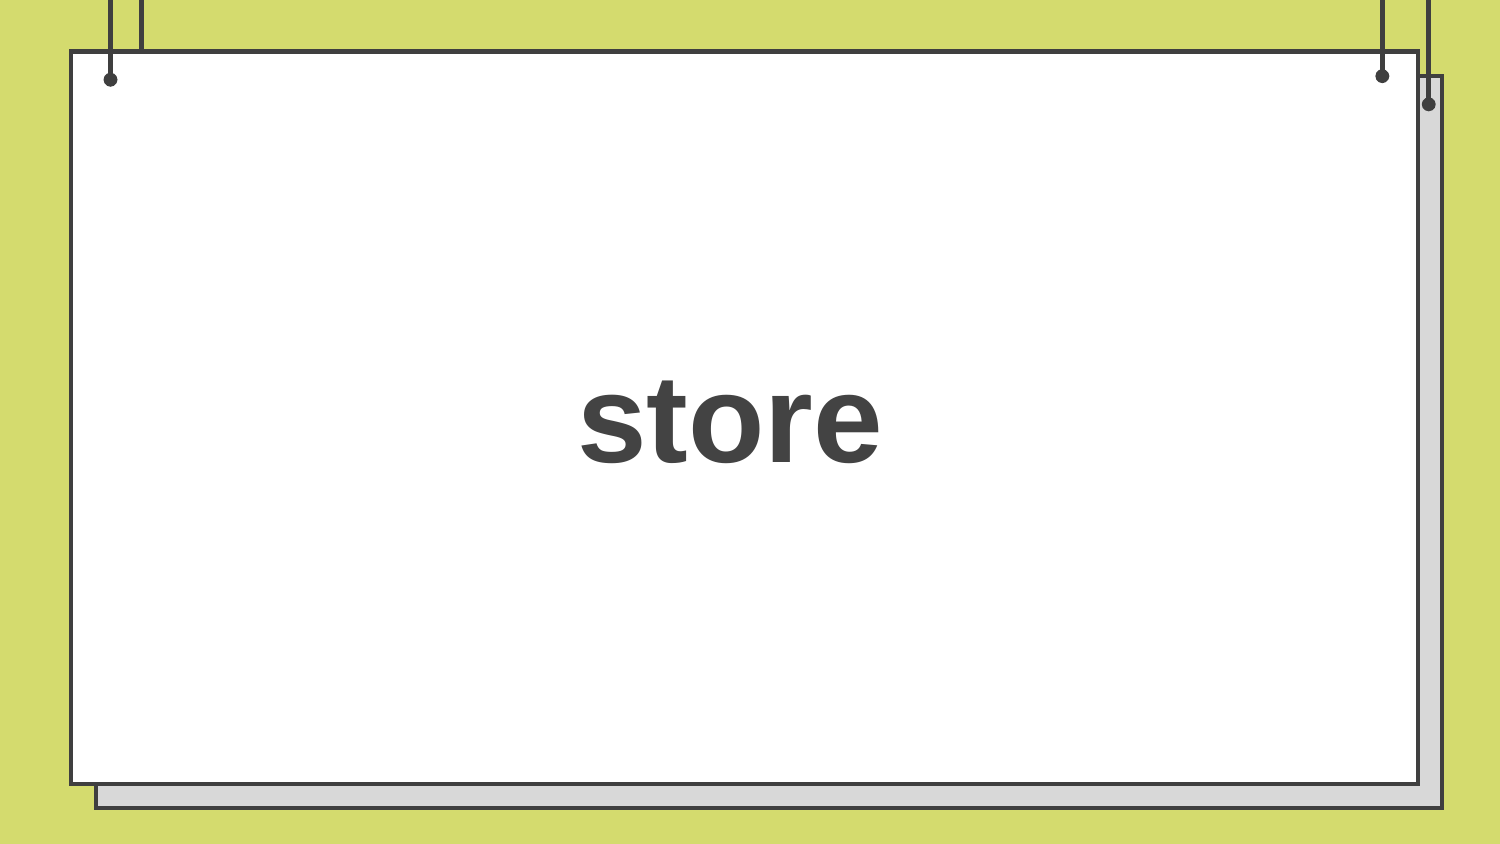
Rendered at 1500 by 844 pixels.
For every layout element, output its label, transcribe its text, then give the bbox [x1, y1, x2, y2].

title store [146, 352, 1314, 491]
text_box [95, 76, 1443, 809]
text_box [71, 51, 1418, 784]
